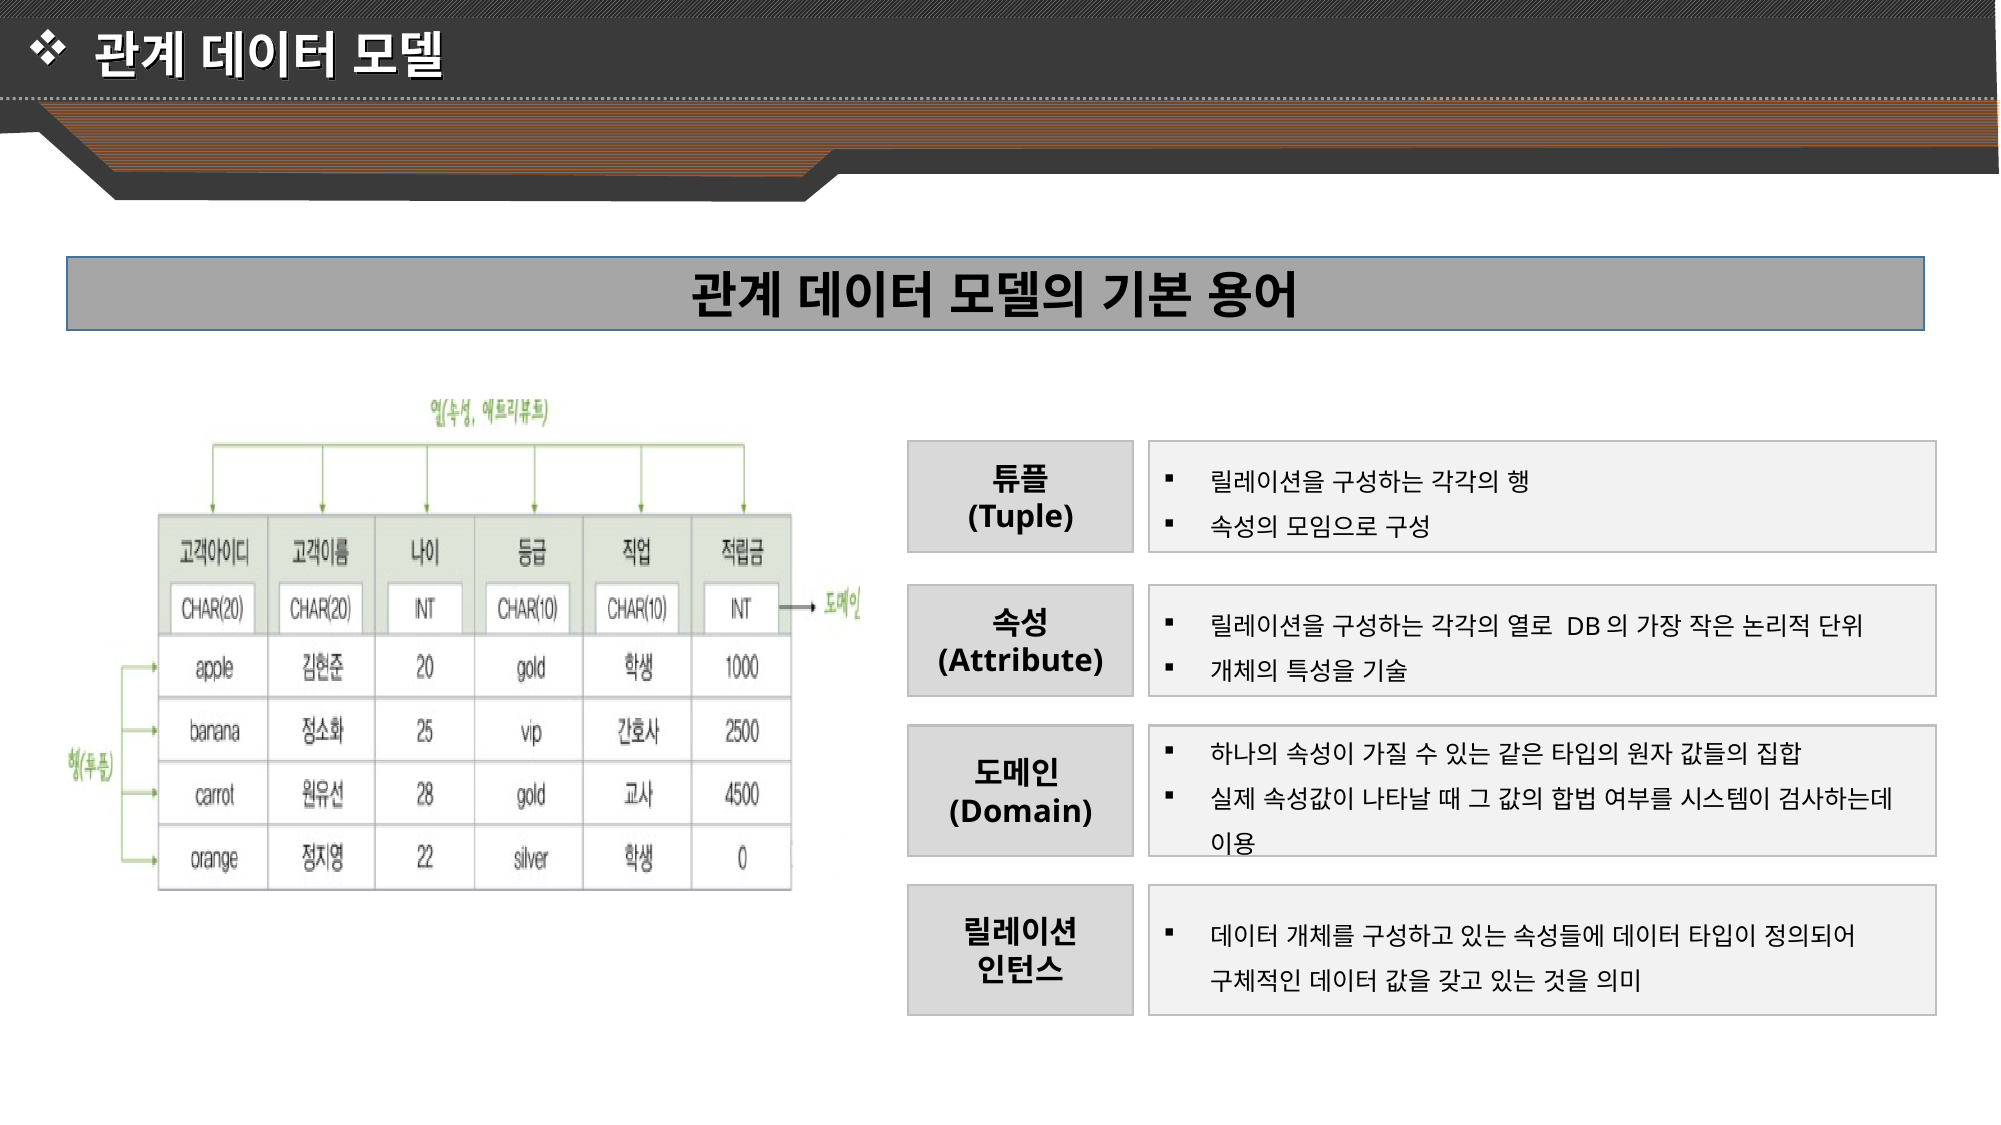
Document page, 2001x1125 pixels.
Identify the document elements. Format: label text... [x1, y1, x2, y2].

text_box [67, 399, 870, 1033]
text_box 릴레이션을 구성하는 각각의 행 속성의 모임으로 구성 [1148, 440, 1937, 553]
text_box 속성 (Attribute) [907, 584, 1134, 697]
text_box [90, 178, 834, 202]
text_box 하나의 속성이 가질 수 있는 같은 타입의 원자 값들의 집합 실제 속성값이 나타날 때 그 값의 합법 여부를 시스템이 검사하는데 이용 [1148, 724, 1937, 857]
text_box 관계 데이터 모델 [10, 15, 1000, 91]
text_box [0, 98, 2000, 178]
text_box 릴레이션을 구성하는 각각의 열로 DB의 가장 작은 논리적 단위 개체의 특성을 기술 [1148, 584, 1937, 697]
text_box 관계 데이터 모델의 기본 용어 [66, 256, 1925, 331]
text_box 튜플 (Tuple) [907, 440, 1134, 553]
text_box 릴레이션 인턴스 [907, 884, 1134, 1016]
text_box 도메인(Domain) [907, 724, 1134, 857]
text_box [0, 18, 1998, 98]
text_box [0, 0, 1996, 18]
text_box 데이터 개체를 구성하고 있는 속성들에 데이터 타입이 정의되어 구체적인 데이터 값을 갖고 있는 것을 의미 [1148, 884, 1937, 1016]
